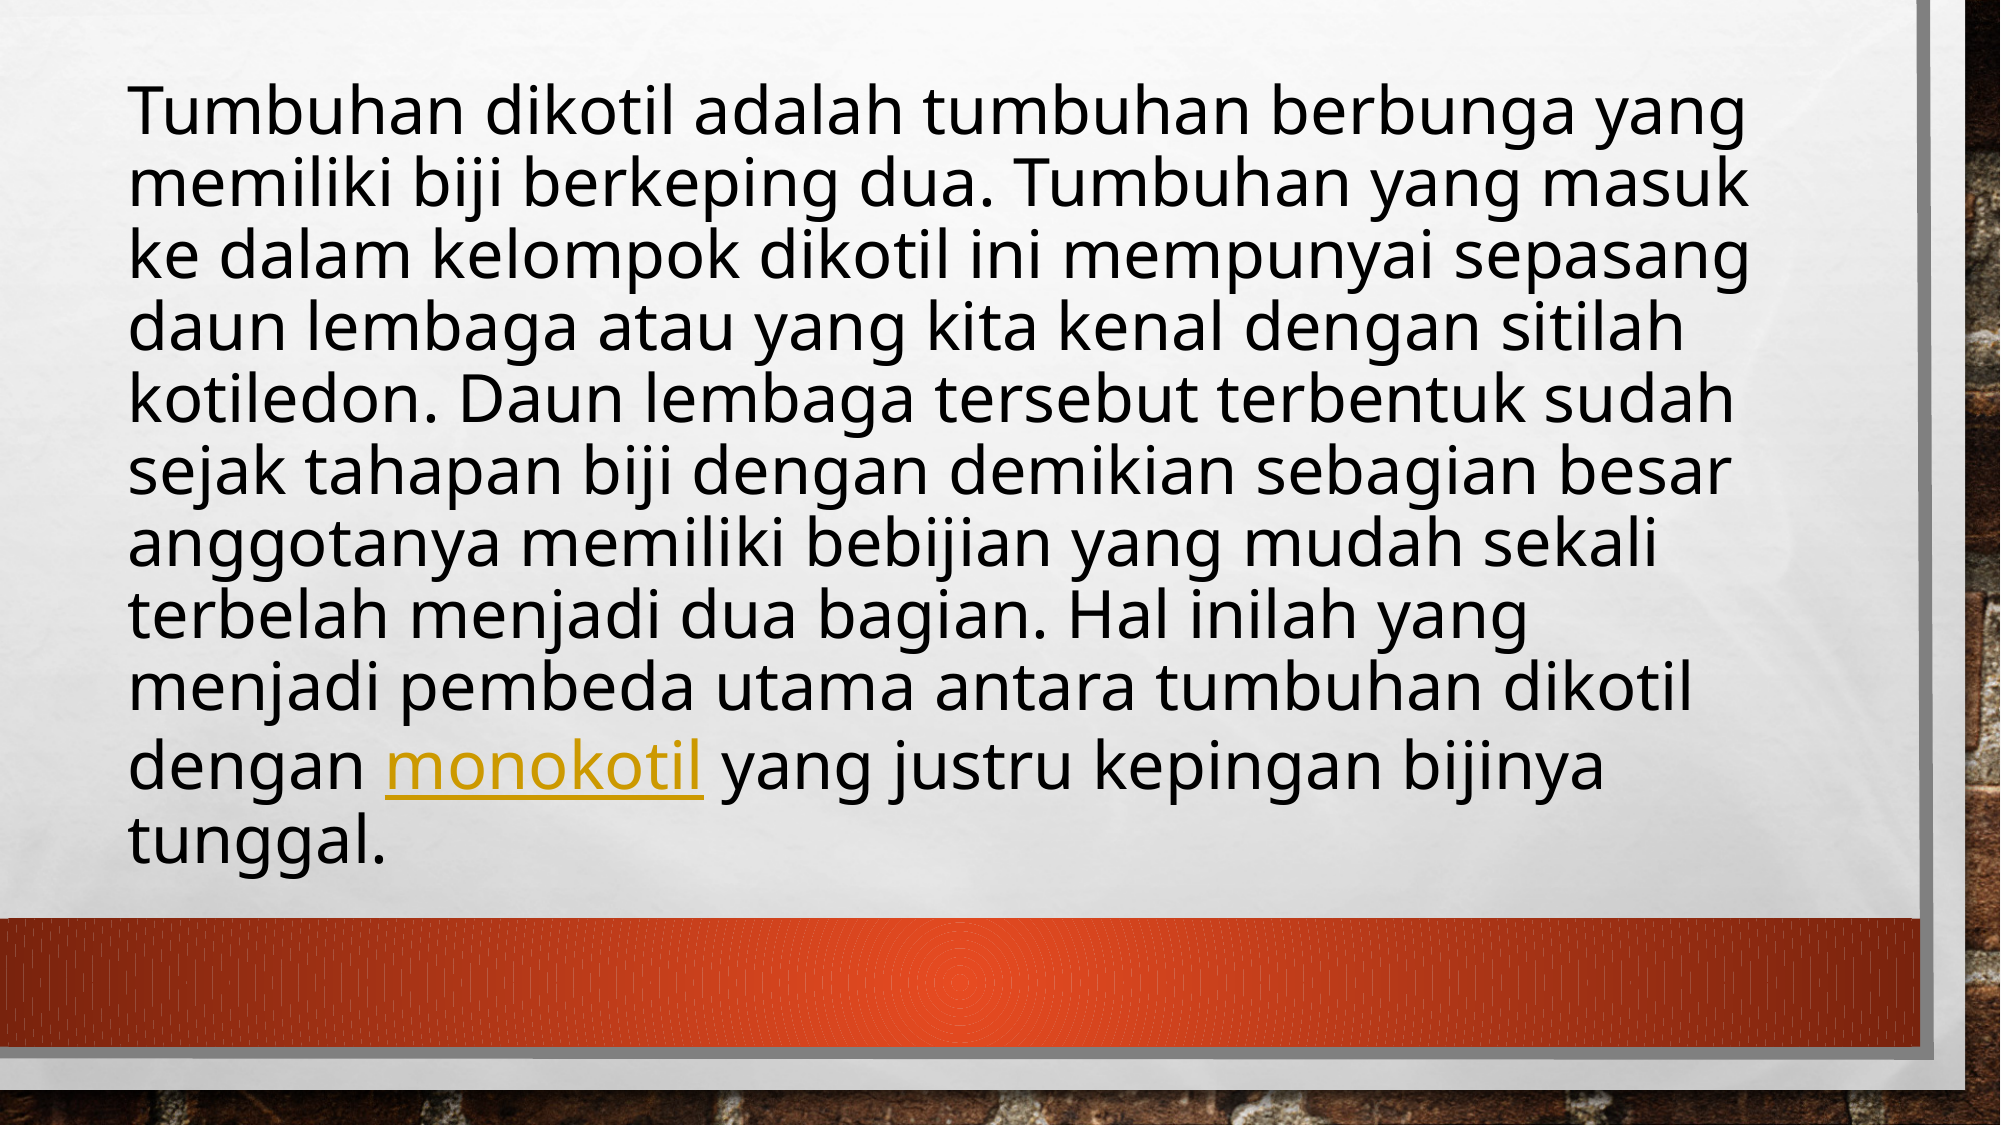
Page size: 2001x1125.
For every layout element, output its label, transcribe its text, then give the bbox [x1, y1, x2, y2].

title Tumbuhan dikotil adalah tumbuhan berbunga yang memiliki biji berkeping dua. Tumbuhan yang masuk ke dalam kelompok dikotil ini mempunyai sepasang daun lembaga atau yang kita kenal dengan sitilah kotiledon. Daun lembaga tersebut terbentuk sudah sejak tahapan biji dengan demikian sebagian besar anggotanya memiliki bebijian yang mudah sekali terbelah menjadi dua bagian. Hal inilah yang menjadi pembeda utama antara tumbuhan dikotil dengan monokotil yang justru kepingan bijinya tunggal. [112, 48, 1818, 907]
picture [0, 0, 2000, 1125]
